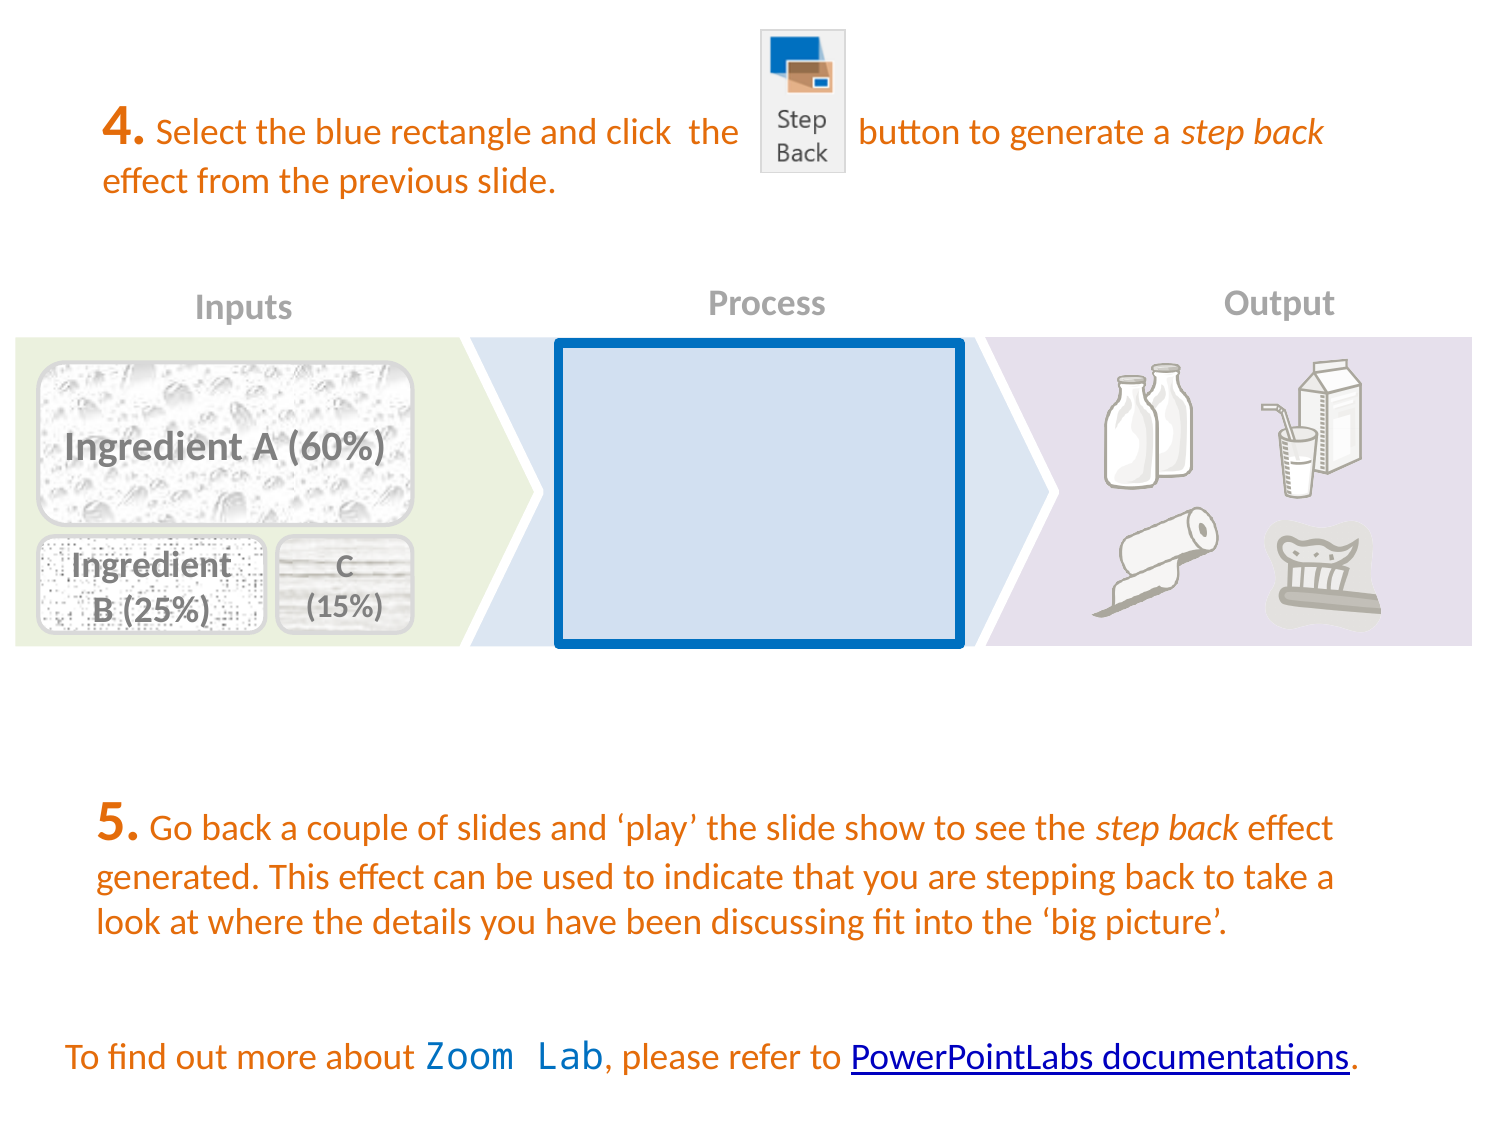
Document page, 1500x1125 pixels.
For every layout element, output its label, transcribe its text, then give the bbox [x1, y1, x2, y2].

picture [1090, 506, 1221, 620]
text_box [556, 341, 962, 646]
text_box Ingredient B (25%) [36, 534, 268, 635]
text_box C (15%) [275, 534, 415, 635]
text_box Output [1148, 271, 1411, 331]
picture [1263, 520, 1383, 633]
text_box Ingredient A (60%) [36, 360, 415, 528]
text_box 5. Go back a couple of slides and ‘play’ the slide show to see the step back effect generated. This effect can be used to indicate that you are stepping back to take a look at where the details you have been discussing fit into the ‘big picture’. [81, 774, 1394, 950]
text_box [8, 330, 542, 654]
text_box Inputs [112, 274, 375, 335]
text_box Process [635, 271, 899, 331]
text_box [980, 331, 1479, 653]
picture [1102, 362, 1194, 493]
text_box [463, 330, 1057, 654]
text_box 4. Select the blue rectangle and click the button to generate a step back effect from the previous slide. [87, 78, 1400, 209]
text_box To find out more about Zoom Lab, please refer to PowerPointLabs documentations. [50, 1024, 1463, 1085]
picture [761, 30, 845, 173]
picture [1261, 357, 1363, 500]
